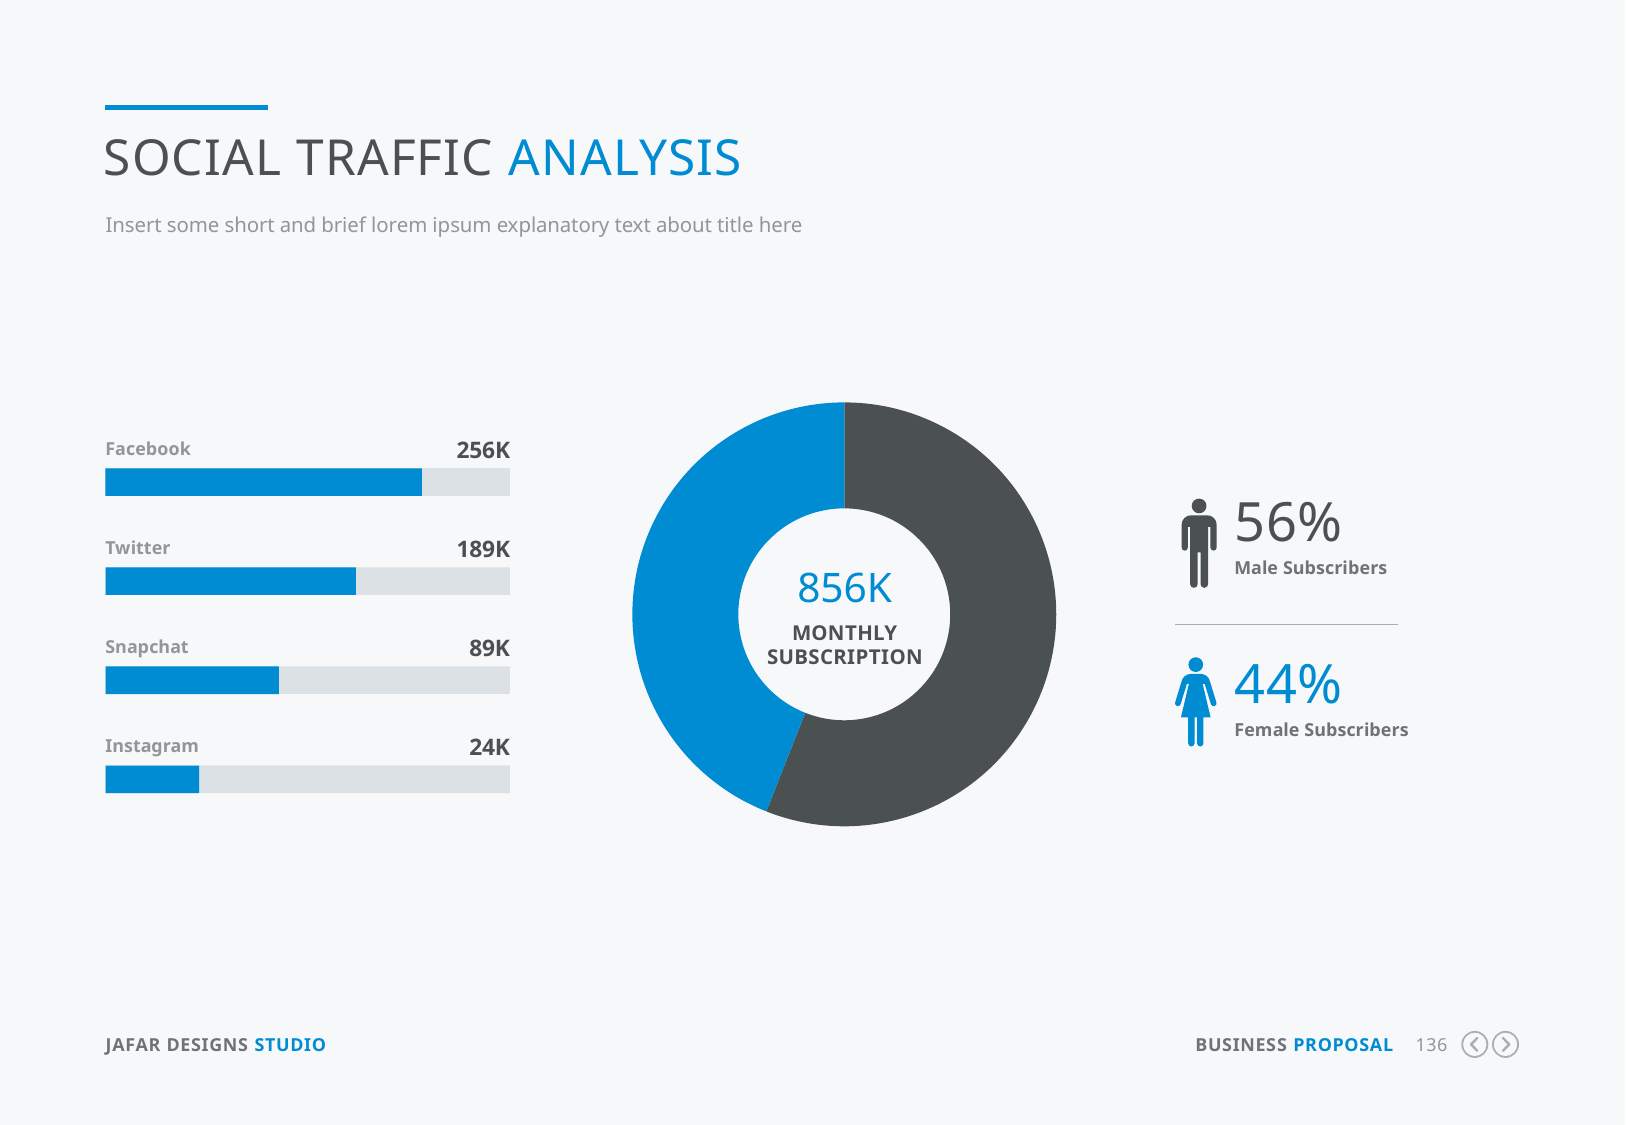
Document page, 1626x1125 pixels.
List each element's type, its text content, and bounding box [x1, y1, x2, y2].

text_box 44% [1234, 649, 1461, 715]
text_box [734, 562, 956, 670]
text_box Twitter [105, 536, 322, 558]
text_box [1188, 657, 1204, 672]
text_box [105, 567, 510, 596]
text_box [105, 666, 510, 695]
text_box Male Subscribers [1234, 556, 1461, 579]
text_box Facebook [105, 437, 322, 459]
chart [623, 387, 1066, 842]
text_box 189K [404, 534, 510, 562]
text_box 24K [404, 732, 510, 760]
text_box Female Subscribers [1234, 718, 1461, 740]
text_box [1191, 498, 1207, 514]
text_box Instagram [105, 734, 322, 756]
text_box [105, 765, 510, 794]
text_box 256K [404, 435, 510, 463]
text_box [1175, 673, 1217, 747]
text_box 56% [1234, 487, 1461, 553]
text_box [105, 468, 510, 496]
text_box Snapchat [105, 635, 322, 657]
text_box 89K [404, 633, 510, 661]
list Social Traffic Analysis [103, 125, 1518, 188]
text_box [1181, 515, 1217, 588]
list Insert some short and brief lorem ipsum explanatory text about title here [105, 209, 1519, 241]
